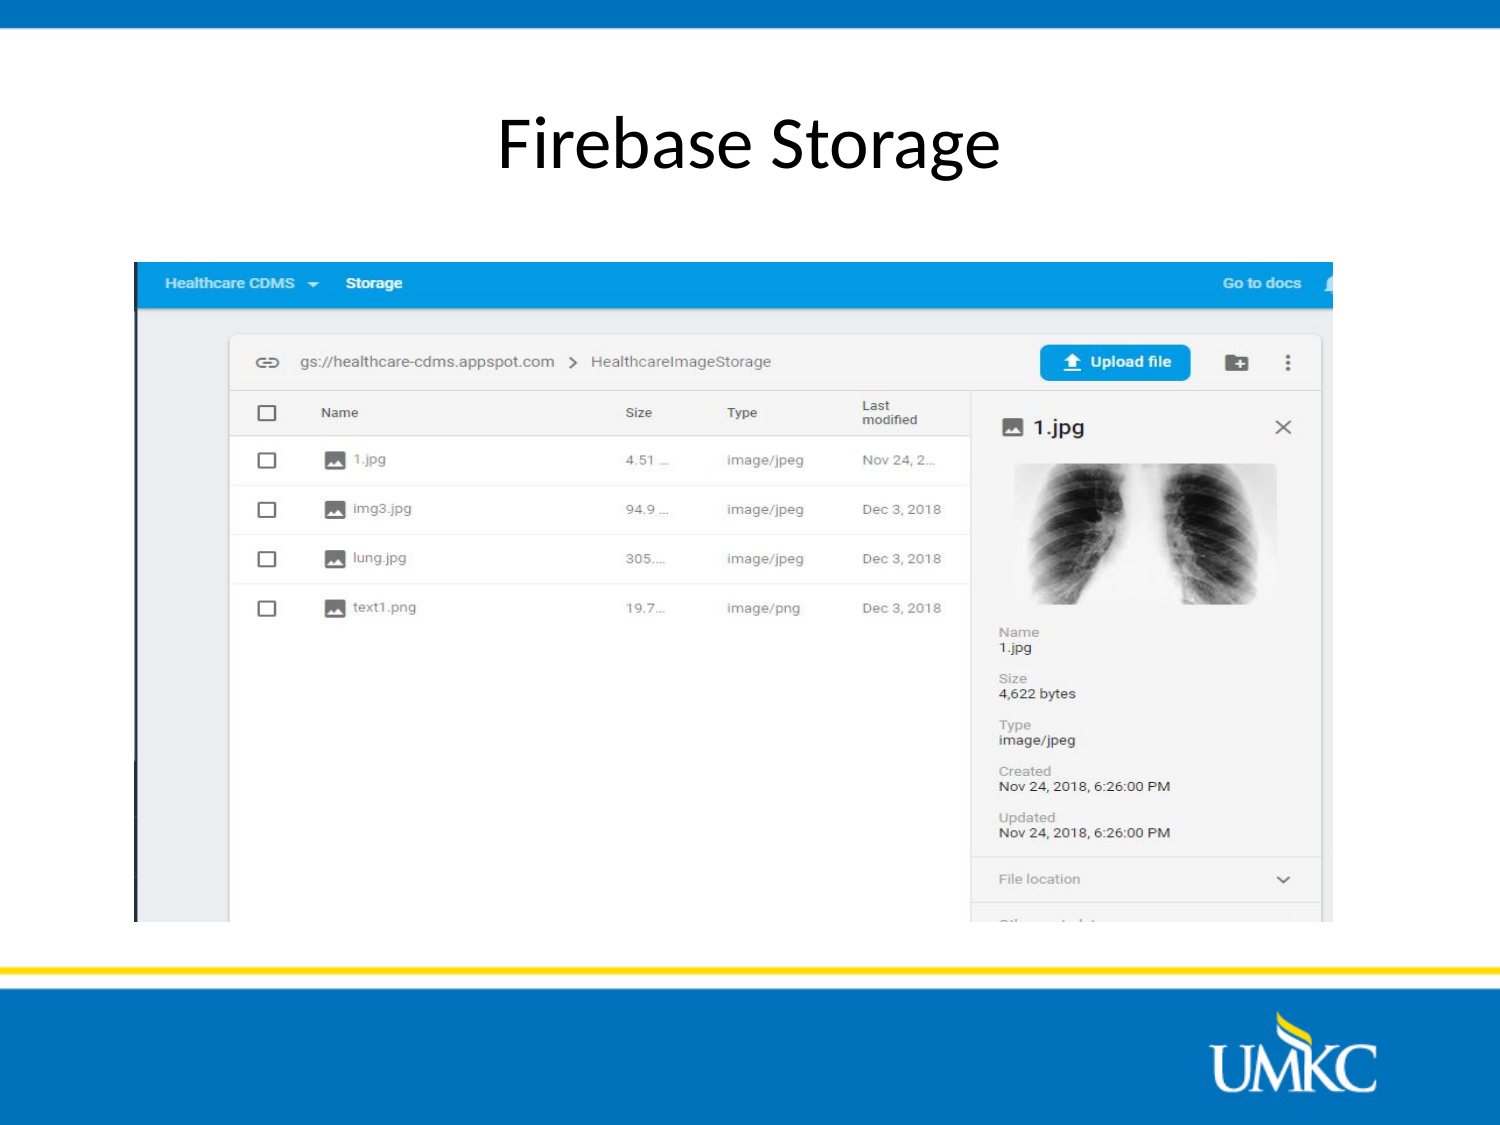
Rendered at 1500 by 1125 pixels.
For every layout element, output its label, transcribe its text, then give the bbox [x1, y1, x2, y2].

picture [0, 0, 1500, 1125]
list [134, 262, 1333, 922]
title Firebase Storage [75, 45, 1425, 233]
